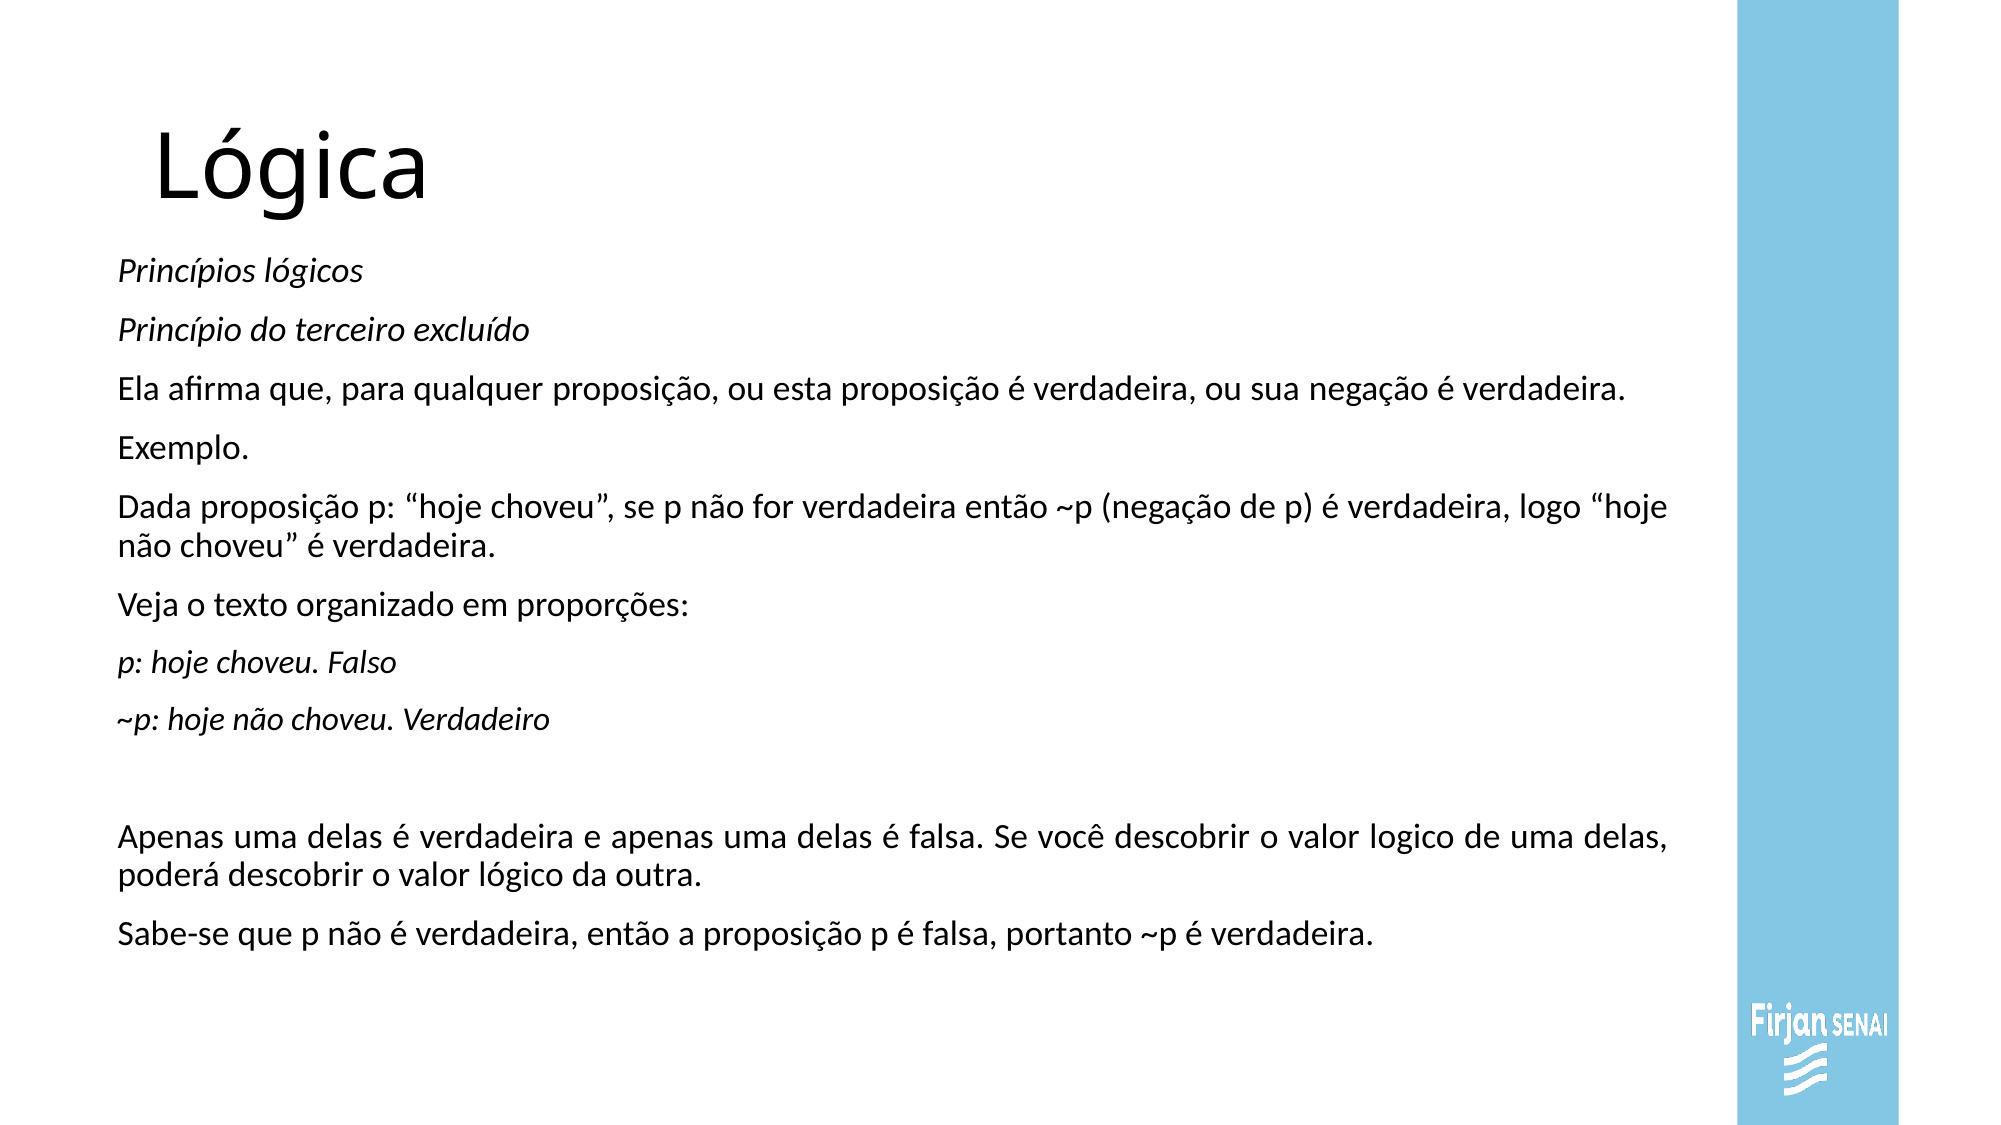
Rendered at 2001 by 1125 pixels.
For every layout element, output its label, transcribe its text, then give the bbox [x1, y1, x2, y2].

title Lógica [137, 59, 1721, 278]
list Princípios lógicos Princípio do terceiro excluído Ela afirma que, para qualquer proposição, ou esta proposição é verdadeira, ou sua negação é verdadeira. Exemplo. Dada proposição p: “hoje choveu”, se p não for verdadeira então ~p (negação de p) é verdadeira, logo “hoje não choveu” é verdadeira. Veja o texto organizado em proporções: p: hoje choveu. Falso ~p: hoje não choveu. Verdadeiro Apenas uma delas é verdadeira e apenas uma delas é falsa. Se você descobrir o valor logico de uma delas, poderá descobrir o valor lógico da outra. Sabe-se que p não é verdadeira, então a proposição p é falsa, portanto ~p é verdadeira. [102, 244, 1686, 959]
text_box [1736, 0, 1900, 1125]
picture [1747, 999, 1889, 1097]
